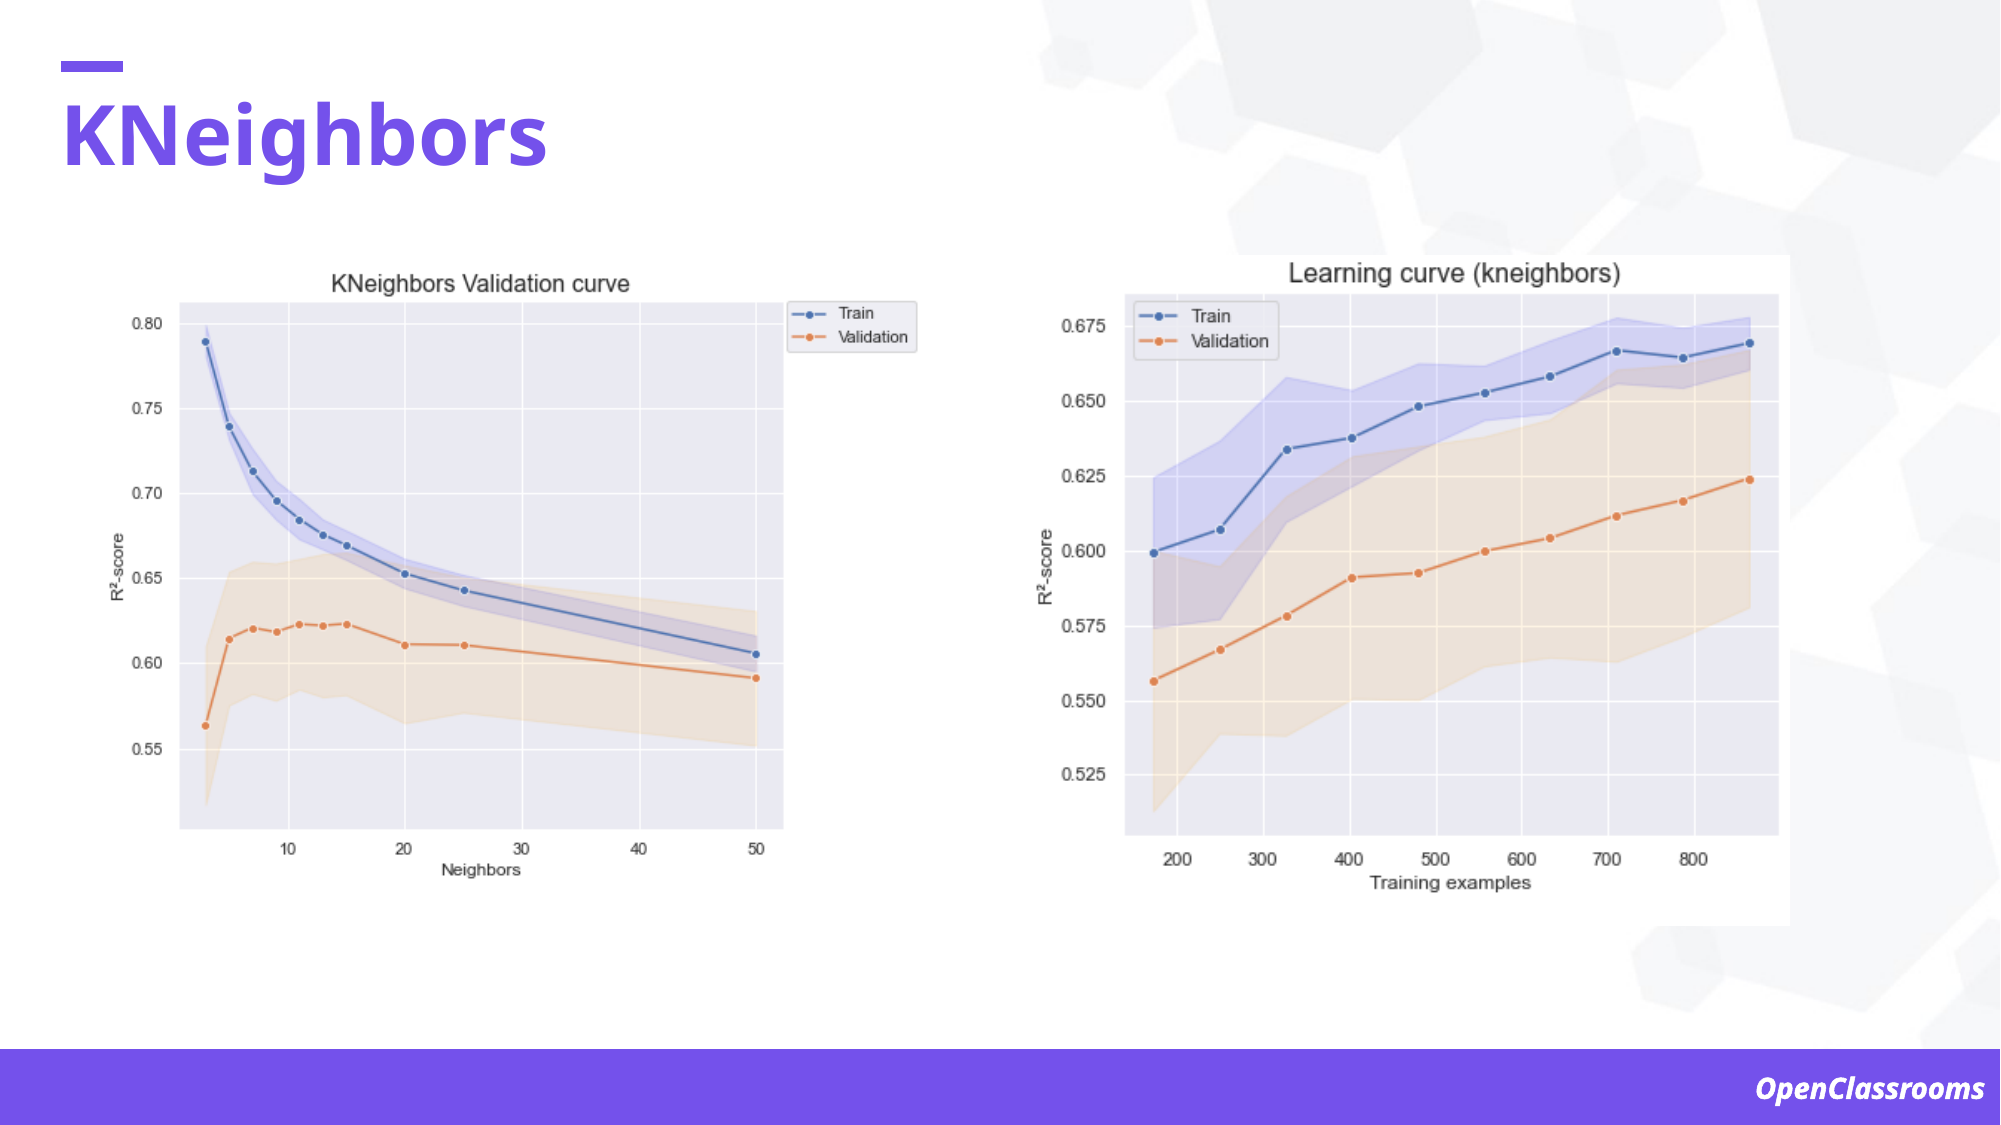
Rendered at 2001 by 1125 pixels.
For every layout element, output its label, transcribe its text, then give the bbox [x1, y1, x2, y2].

text_box KNeighbors [45, 70, 1597, 206]
text_box OpenClassrooms [1729, 1062, 2000, 1112]
picture [0, 0, 2001, 1125]
text_box [0, 1049, 2000, 1125]
text_box [61, 61, 123, 72]
